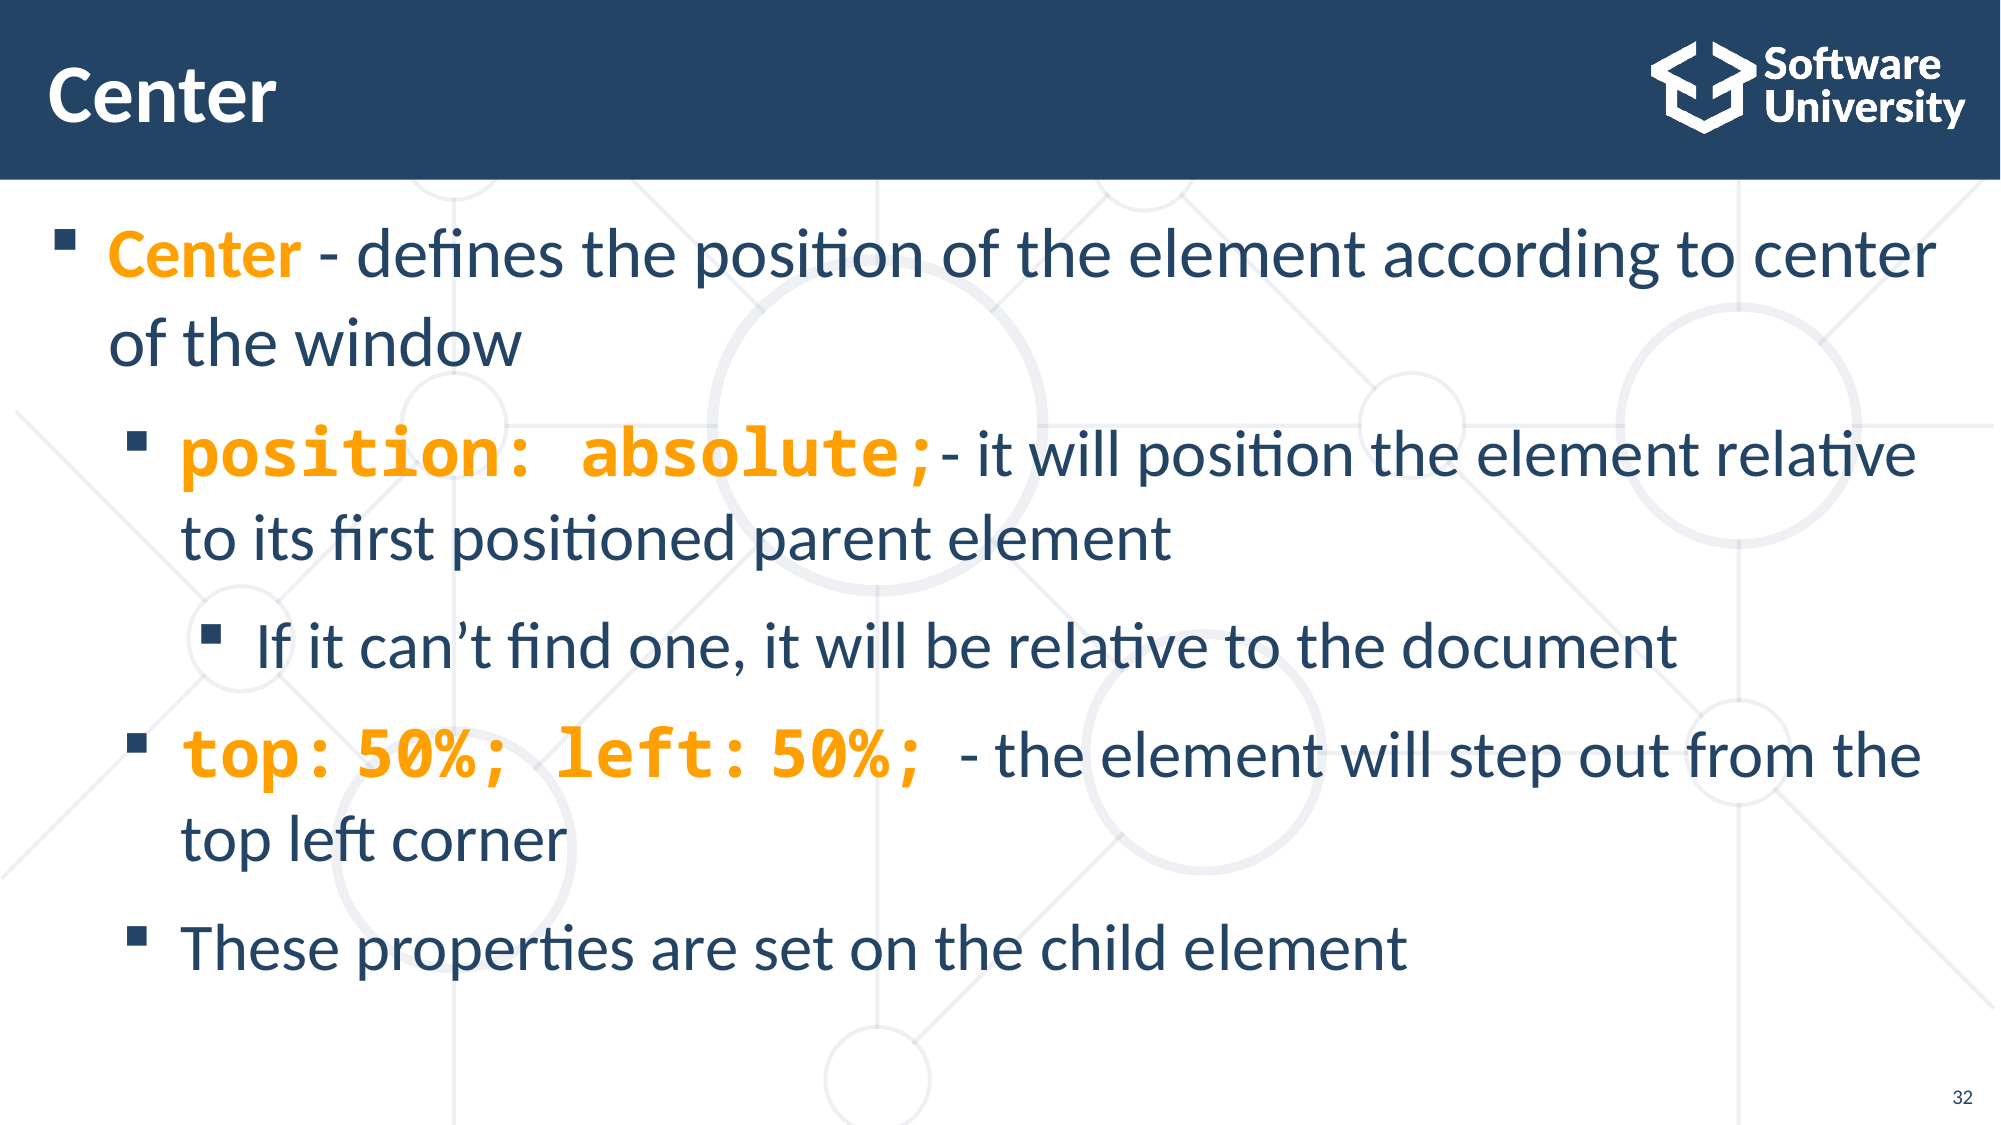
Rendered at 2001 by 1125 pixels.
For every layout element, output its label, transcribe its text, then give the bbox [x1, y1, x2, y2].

picture [1651, 41, 1966, 134]
title Center [31, 16, 1625, 162]
list Center - defines the position of the element according to center of the window position: absolute;- it will position the element relative to its first positioned parent element If it can’t find one, it will be relative to the document top: 50%; left: 50%; - the element will step out from the top left corner These properties are set on the child element [31, 196, 1970, 1104]
slide_number 32 [1927, 1067, 1989, 1117]
